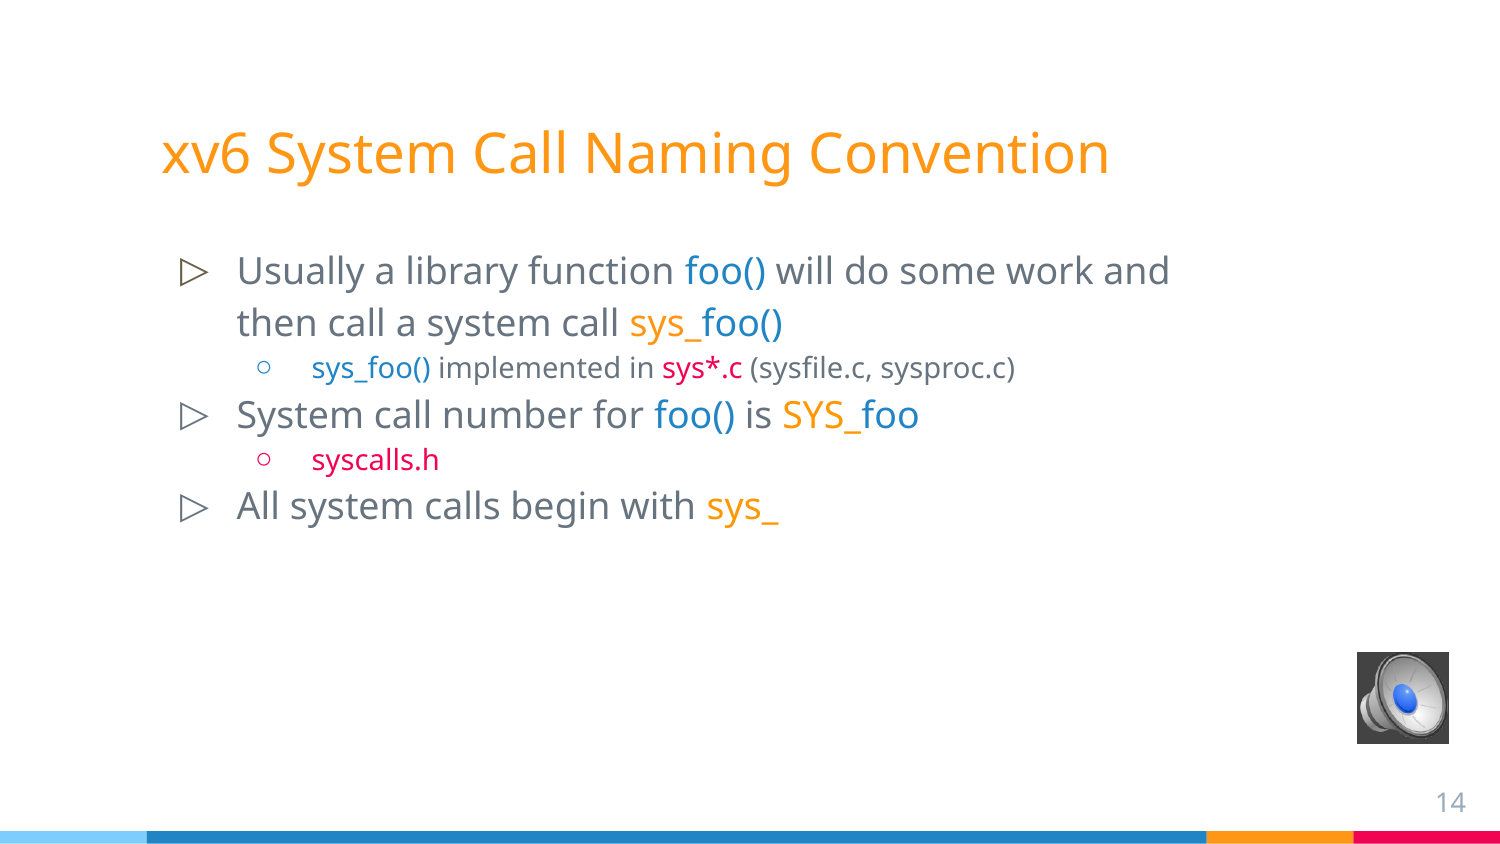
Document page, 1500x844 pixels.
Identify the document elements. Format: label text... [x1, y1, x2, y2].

slide_number 14 [1418, 769, 1482, 835]
title xv6 System Call Naming Convention [146, 58, 1208, 200]
list Usually a library function foo() will do some work and then call a system call sys_foo() sys_foo() implemented in sys*.c (sysfile.c, sysproc.c) System call number for foo() is SYS_foo syscalls.h All system calls begin with sys_ [146, 224, 1208, 809]
picture [1355, 650, 1451, 745]
